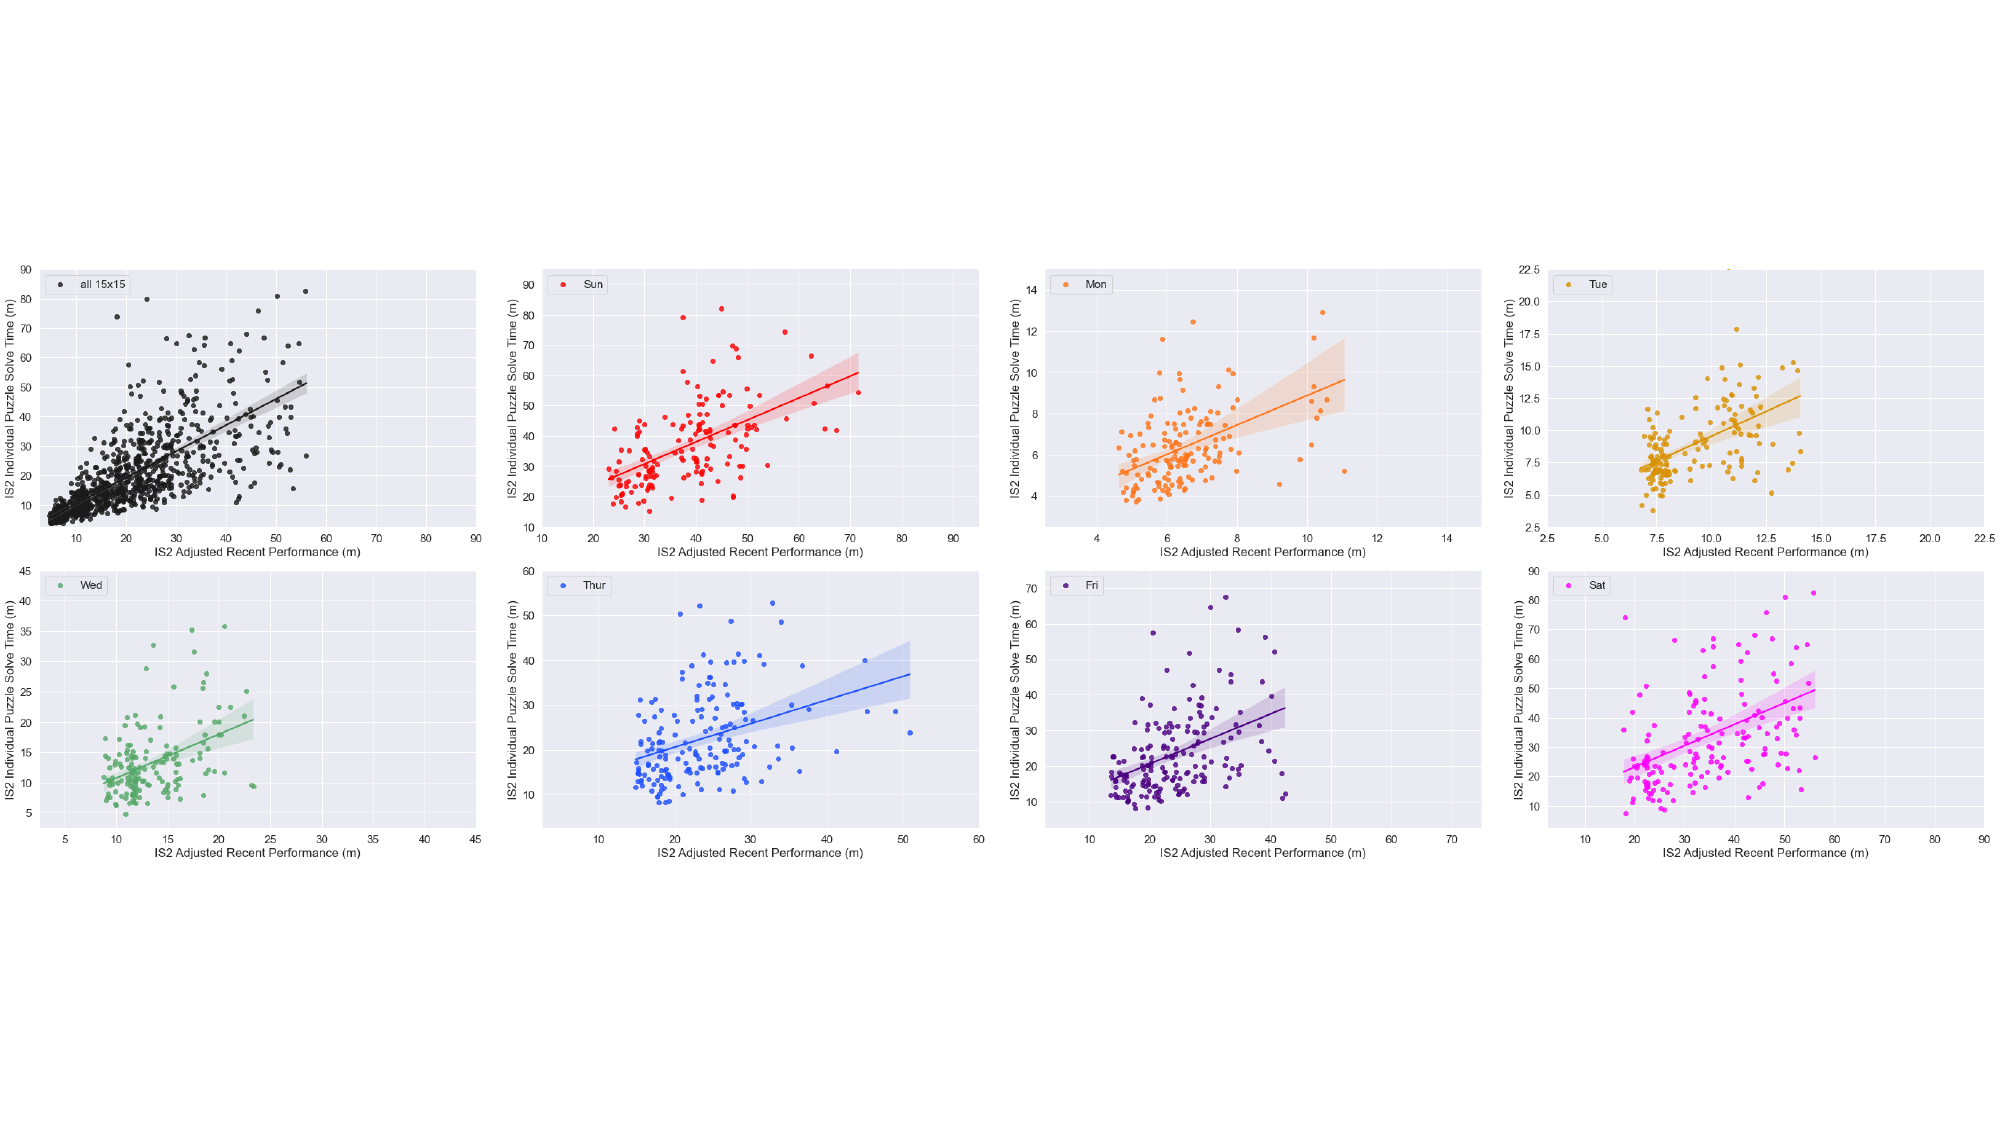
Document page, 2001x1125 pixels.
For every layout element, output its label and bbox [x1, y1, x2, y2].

picture [0, 260, 2000, 865]
